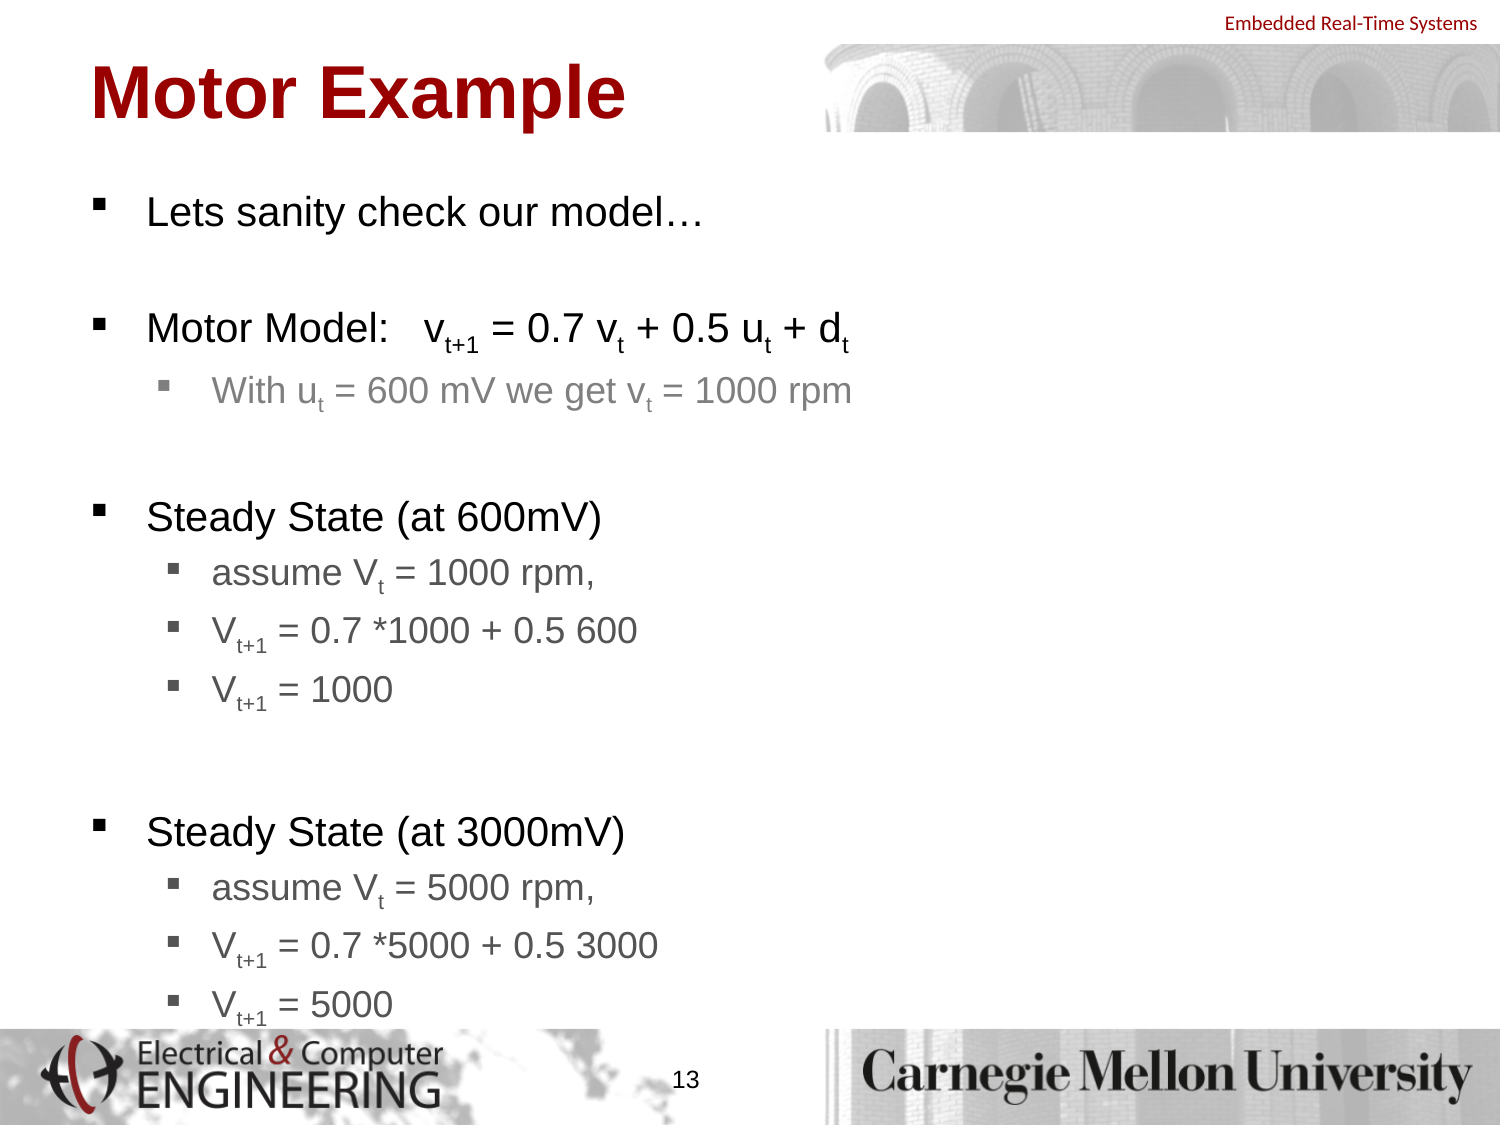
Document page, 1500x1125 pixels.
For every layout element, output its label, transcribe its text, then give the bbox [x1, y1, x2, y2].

picture [664, 43, 1500, 133]
list Lets sanity check our model… Motor Model: vt+1 = 0.7 vt + 0.5 ut + dt With ut = 600 mV we get vt = 1000 rpm Steady State (at 600mV) assume Vt = 1000 rpm, Vt+1 = 0.7 *1000 + 0.5 600 Vt+1 = 1000 Steady State (at 3000mV) assume Vt = 5000 rpm, Vt+1 = 0.7 *5000 + 0.5 3000 Vt+1 = 5000 [75, 177, 1425, 1005]
picture [0, 1028, 1500, 1125]
slide_number 13 [364, 1048, 715, 1109]
title Motor Example [75, 45, 1425, 133]
